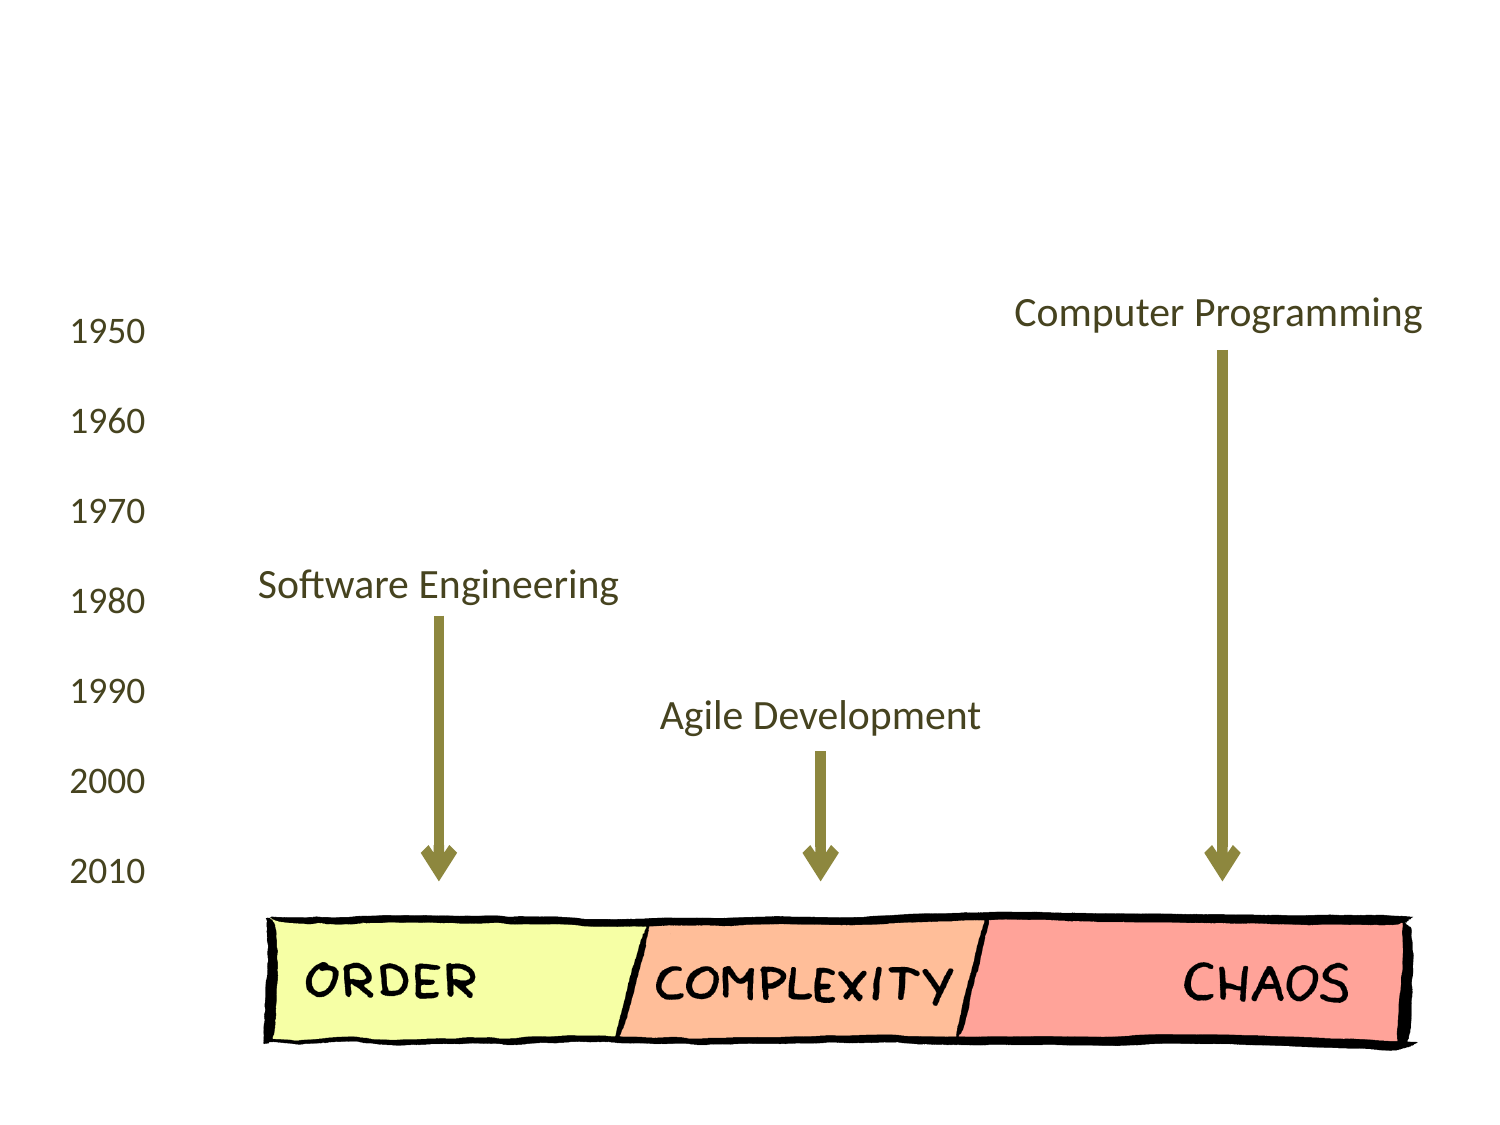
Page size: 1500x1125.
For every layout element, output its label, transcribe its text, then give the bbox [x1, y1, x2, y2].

text_box 1950 1960 1970 1980 1990 2000 2010 [54, 299, 161, 899]
text_box Software Engineering [243, 549, 635, 614]
text_box Agile Development [644, 680, 997, 746]
picture [253, 900, 1424, 1059]
text_box Computer Programming [999, 277, 1438, 343]
